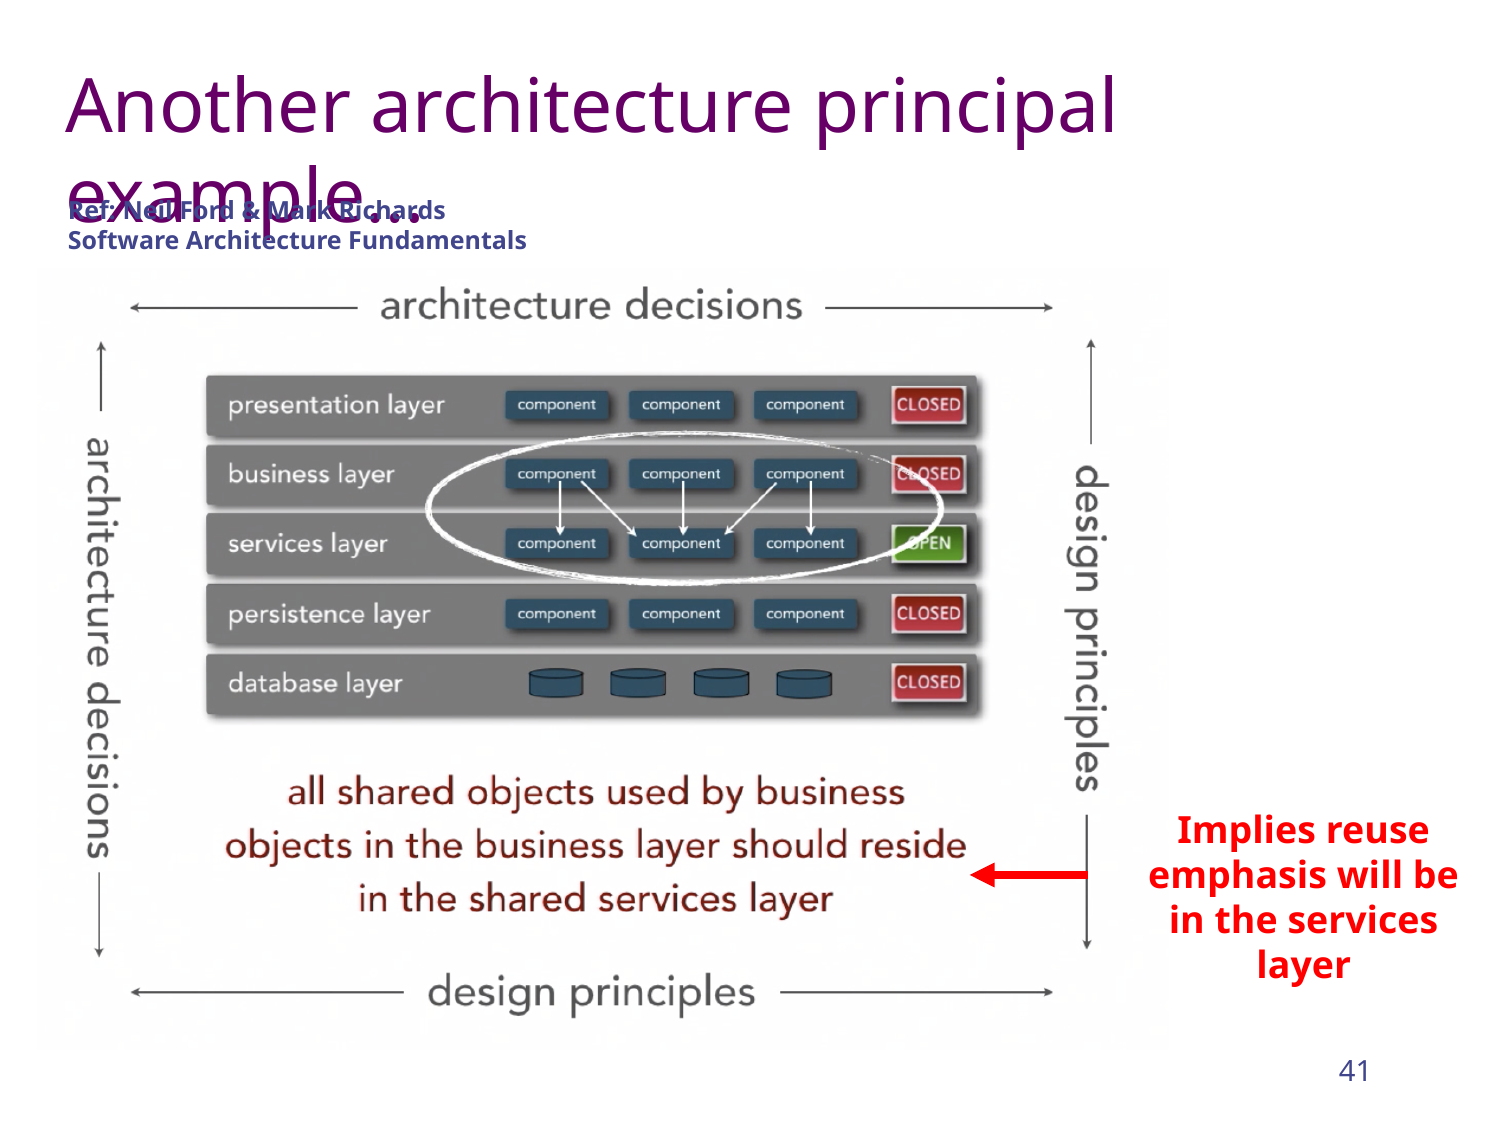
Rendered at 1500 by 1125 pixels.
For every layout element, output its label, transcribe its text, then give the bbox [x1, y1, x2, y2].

slide_number 41 [1074, 1025, 1388, 1100]
text_box Ref: Neil Ford & Mark Richards Software Architecture Fundamentals [53, 187, 543, 262]
text_box Implies reuse emphasis will be in the services layer [1173, 798, 1495, 994]
picture [37, 268, 1169, 1051]
title Another architecture principal example… [50, 50, 1475, 238]
